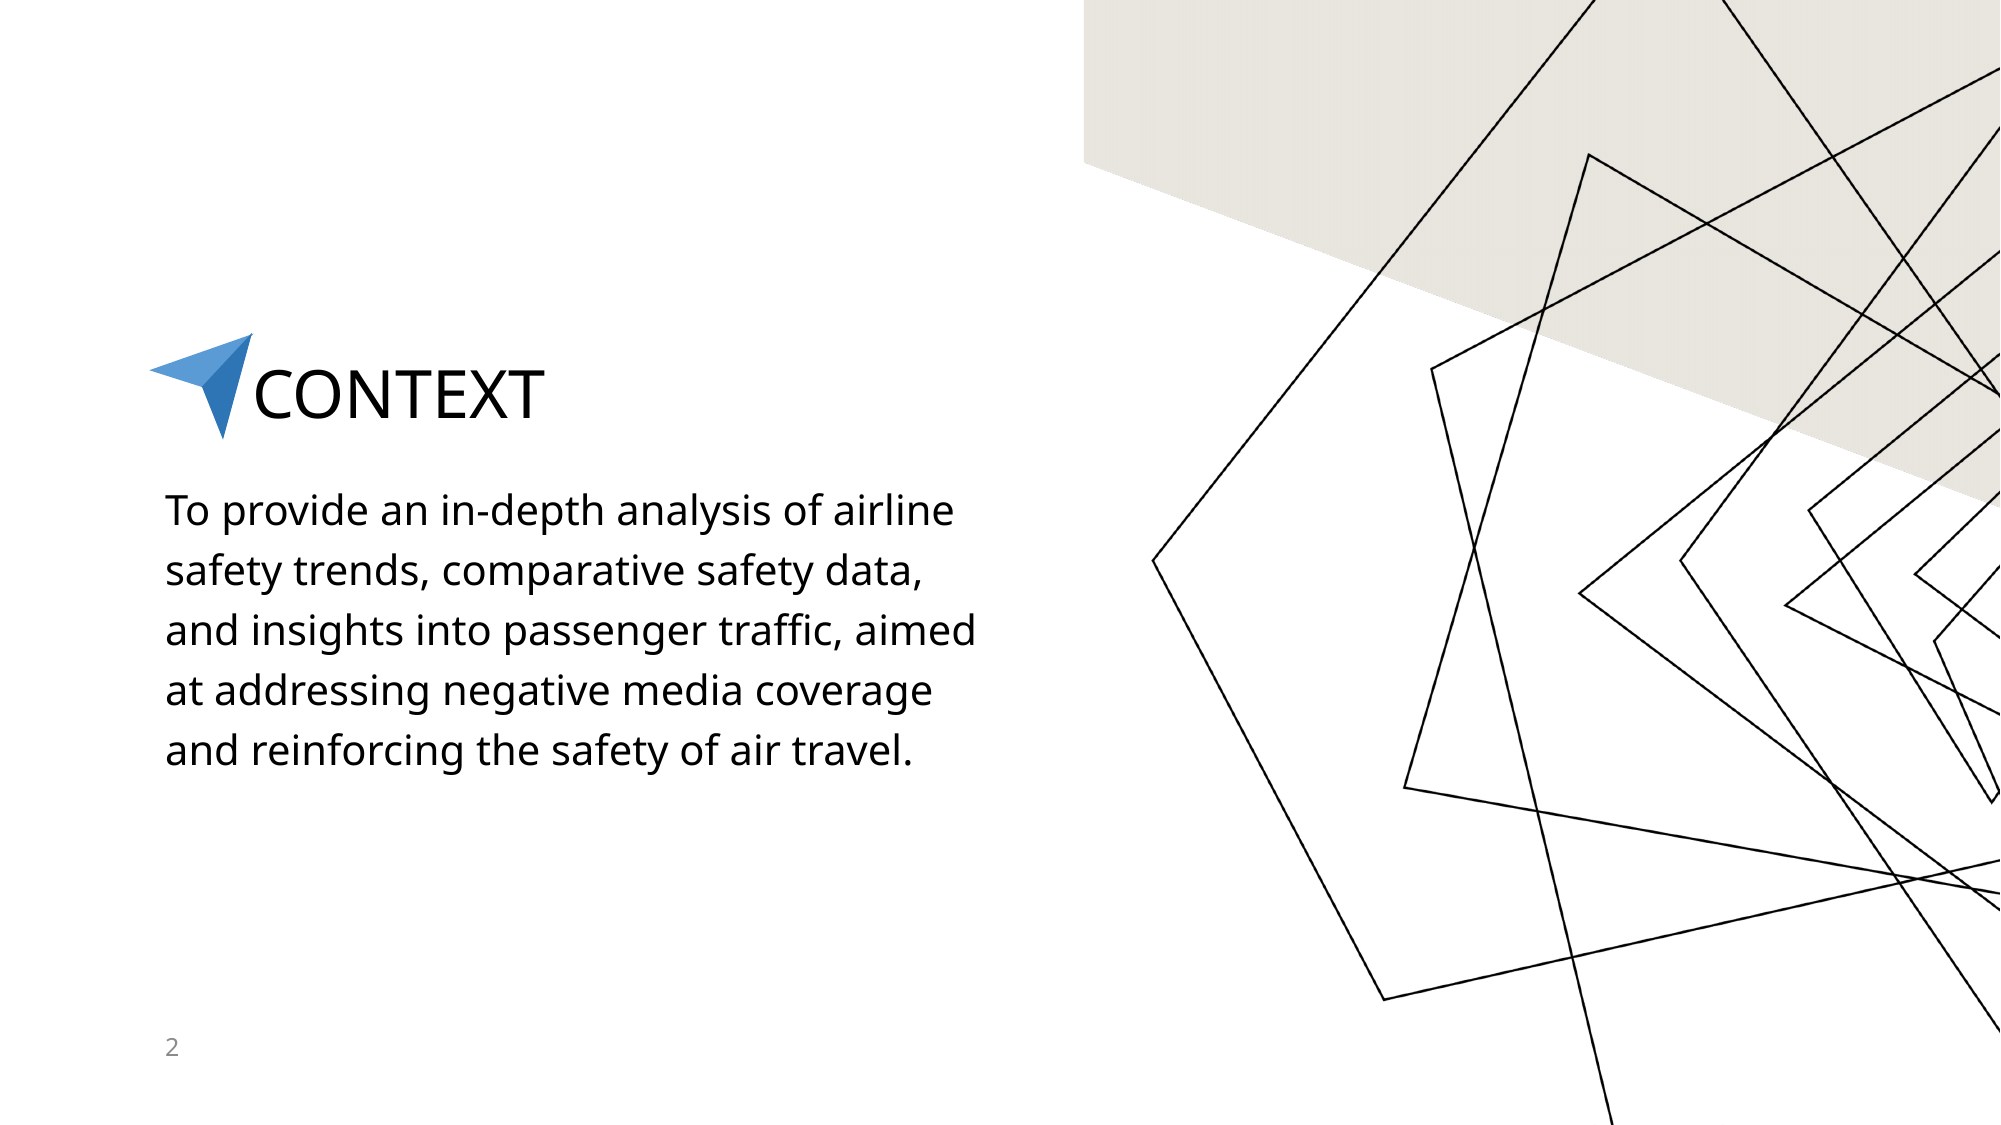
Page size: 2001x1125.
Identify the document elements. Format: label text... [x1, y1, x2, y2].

list To provide an in-depth analysis of airline safety trends, comparative safety data, and insights into passenger traffic, aimed at addressing negative media coverage and reinforcing the safety of air travel. [150, 466, 1000, 980]
title Context [236, 50, 1087, 441]
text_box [154, 324, 285, 414]
picture [1083, 0, 2001, 1125]
slide_number 2 [150, 1024, 254, 1074]
